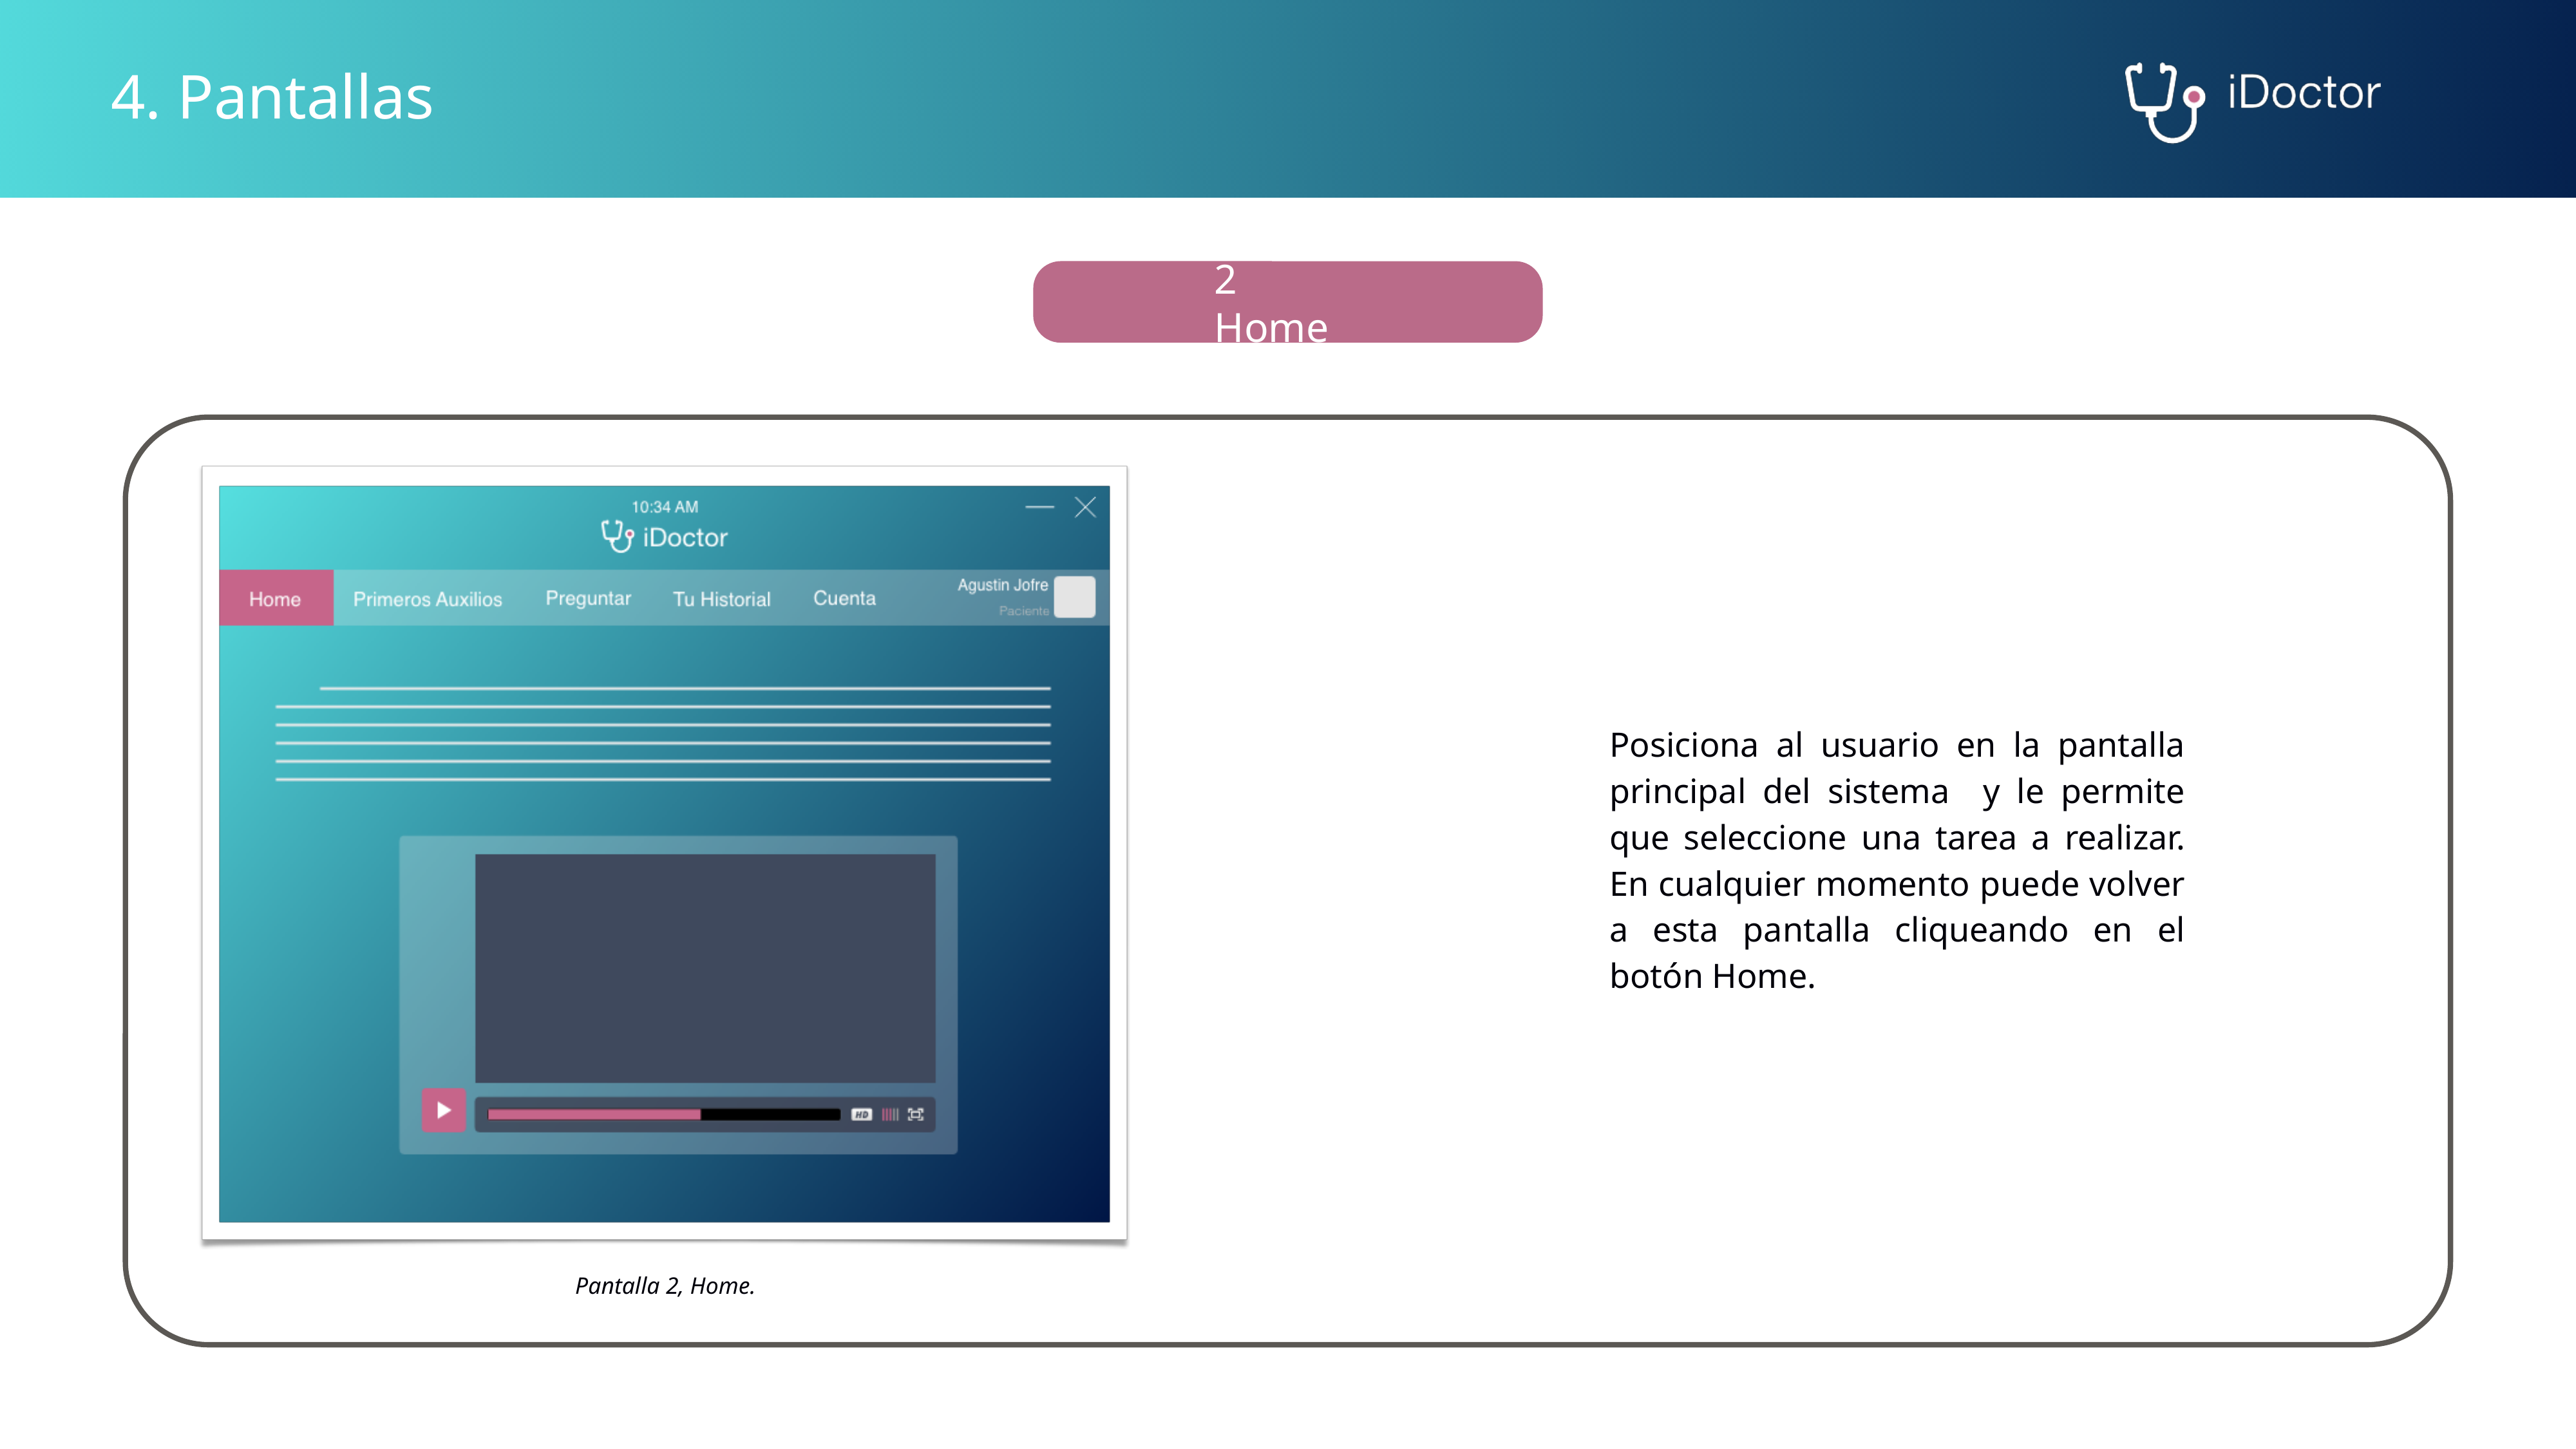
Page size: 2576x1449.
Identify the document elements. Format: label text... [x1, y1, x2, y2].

text_box 2 Home [1209, 248, 1367, 355]
text_box Pantalla 2, Home. [569, 1262, 762, 1305]
text_box Posiciona al usuario en la pantalla principal del sistema y le permite que seleccione una tarea a realizar. En cualquier momento puede volver a esta pantalla cliqueando en el botón Home. [1557, 712, 2192, 1001]
picture [0, 0, 2576, 198]
text_box [125, 417, 2451, 1345]
text_box [1367, 261, 1543, 343]
text_box [1033, 261, 1209, 343]
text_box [196, 464, 1135, 1249]
